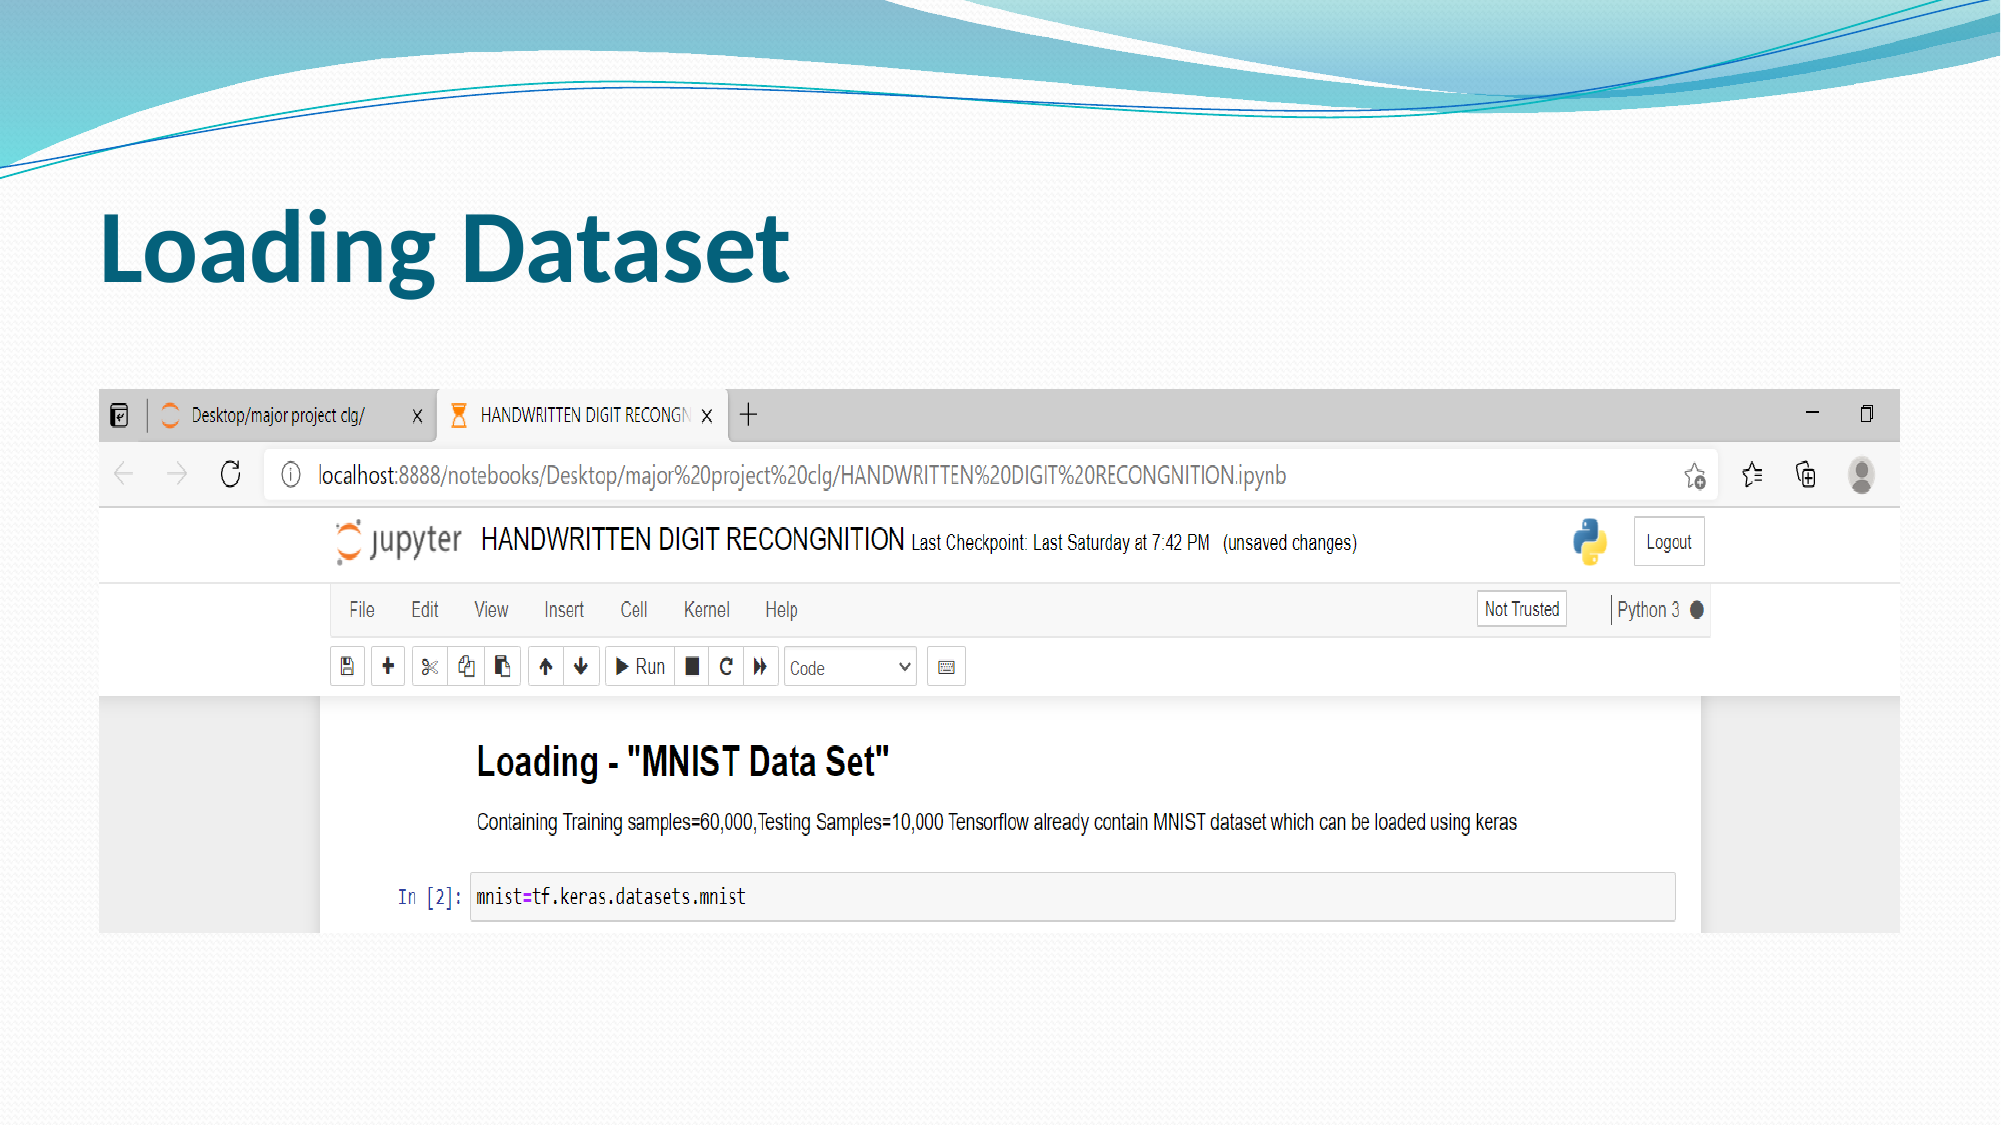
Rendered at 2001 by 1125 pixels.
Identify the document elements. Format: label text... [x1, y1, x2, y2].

title Loading Dataset [99, 115, 1900, 303]
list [99, 389, 1901, 933]
